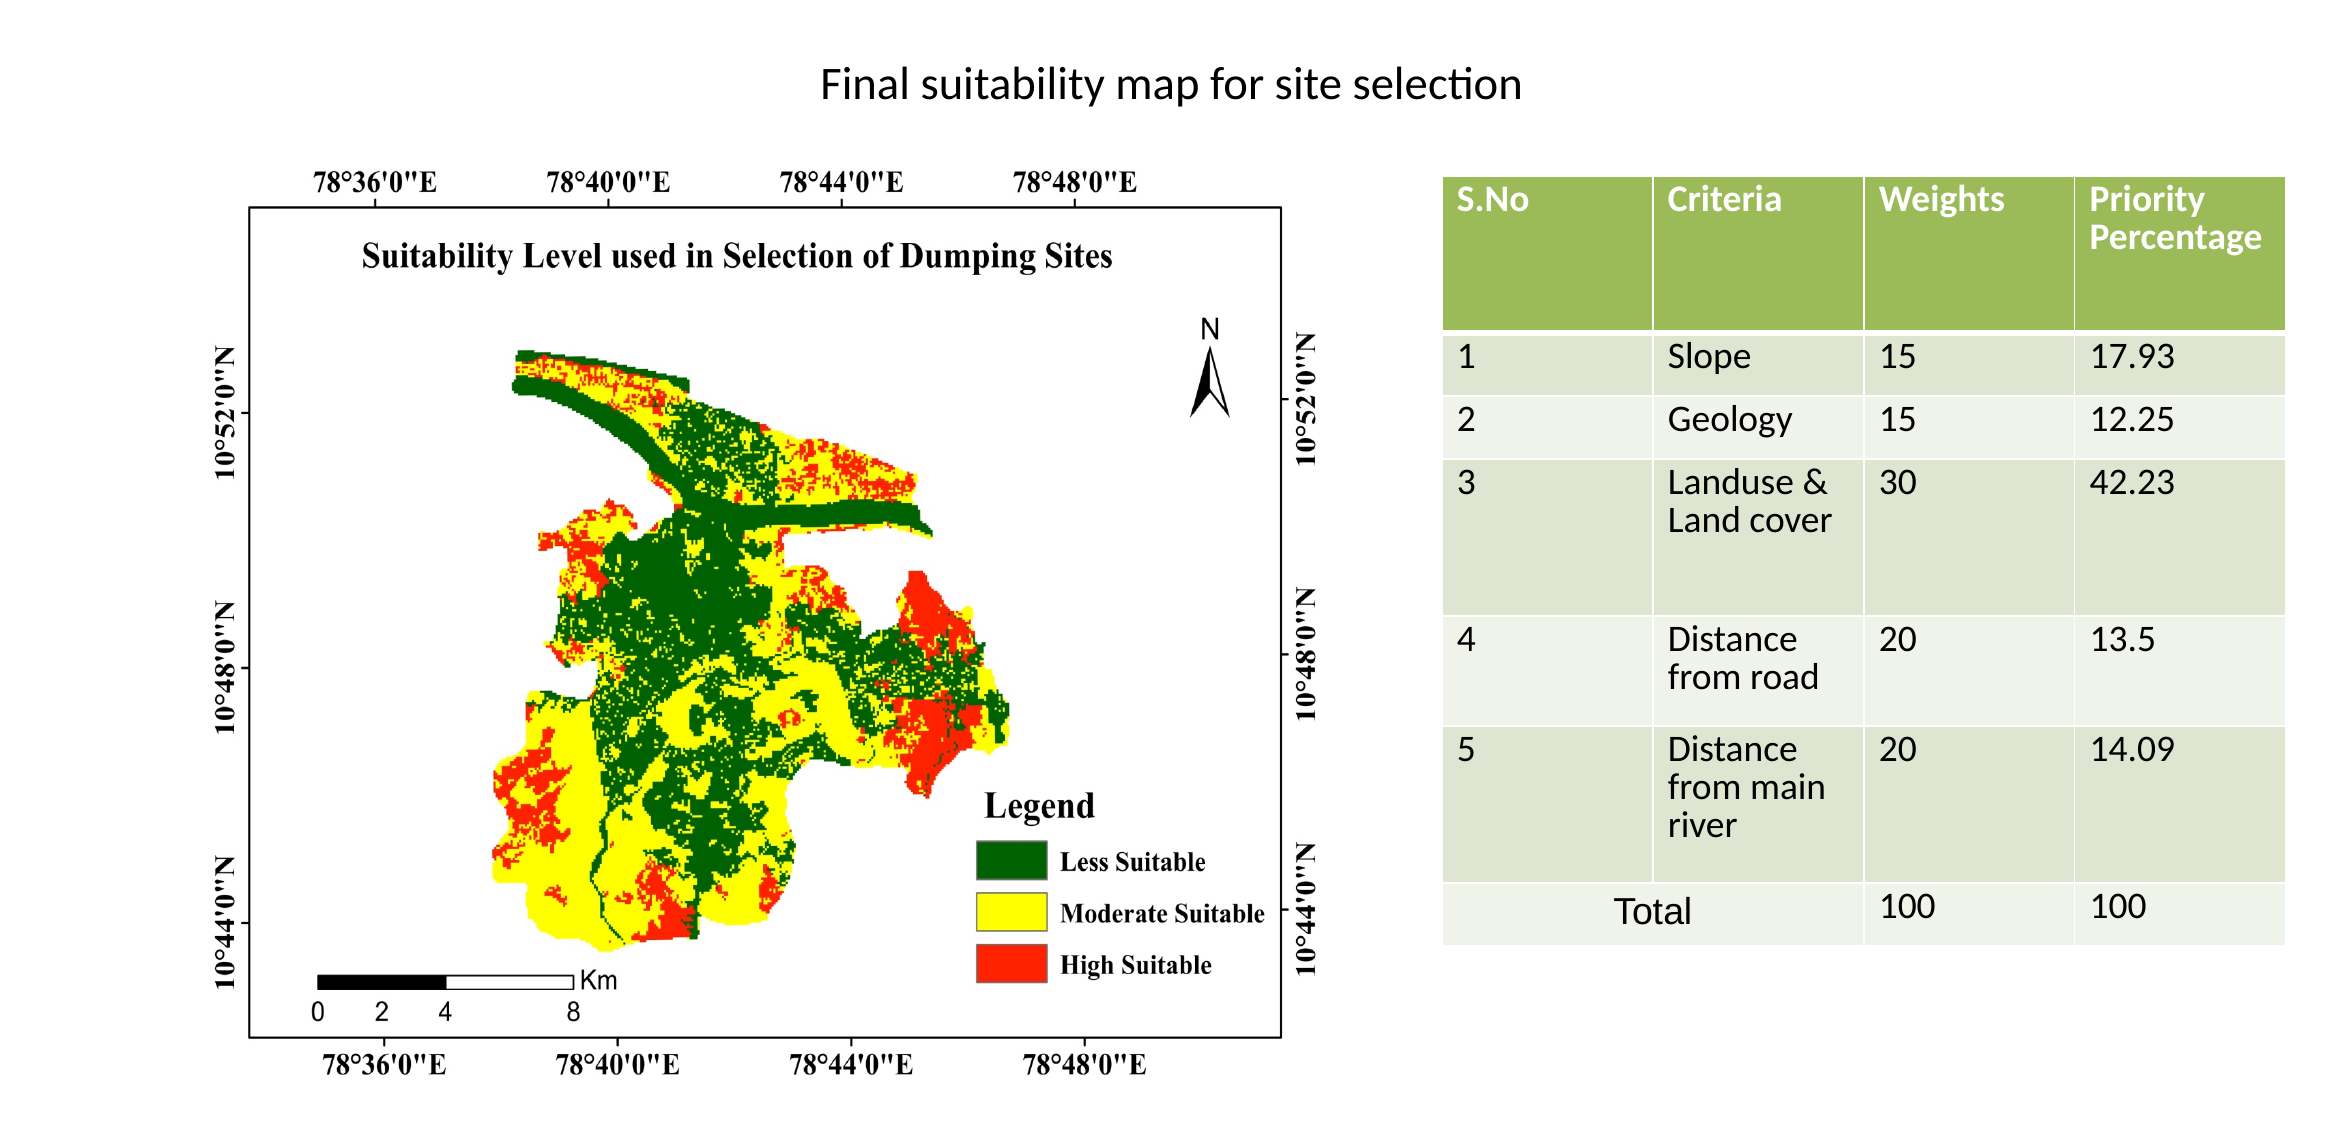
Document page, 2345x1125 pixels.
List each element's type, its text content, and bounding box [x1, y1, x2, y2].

title Final suitability map for site selection [117, 45, 2228, 118]
table_cell 13.5 [2075, 617, 2285, 725]
table_cell 100 [2075, 884, 2285, 945]
table_cell Total [1443, 884, 1863, 945]
table_cell Slope [1654, 336, 1863, 395]
table_cell 15 [1865, 336, 2074, 395]
table_header Priority Percentage [2075, 177, 2285, 330]
table_cell 12.25 [2075, 397, 2285, 458]
table_cell 14.09 [2075, 727, 2285, 882]
table_cell Geology [1654, 397, 1863, 458]
table_header S.No [1443, 177, 1652, 330]
table_cell 4 [1443, 617, 1652, 725]
table_cell 2 [1443, 397, 1652, 458]
table_cell 15 [1865, 397, 2074, 458]
table_cell 5 [1443, 727, 1652, 882]
table_cell 100 [1865, 884, 2074, 945]
table_cell Distance from road [1654, 617, 1863, 725]
table_cell 3 [1443, 460, 1652, 615]
table_cell 20 [1865, 617, 2074, 725]
table_cell 1 [1443, 336, 1652, 395]
table_cell Landuse & Land cover [1654, 460, 1863, 615]
table_cell 20 [1865, 727, 2074, 882]
table_cell 30 [1865, 460, 2074, 615]
table_cell 17.93 [2075, 336, 2285, 395]
table_header Weights [1865, 177, 2074, 330]
table_header Criteria [1654, 177, 1863, 330]
table_cell Distance from main river [1654, 727, 1863, 882]
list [199, 152, 1324, 1091]
table_cell 42.23 [2075, 460, 2285, 615]
